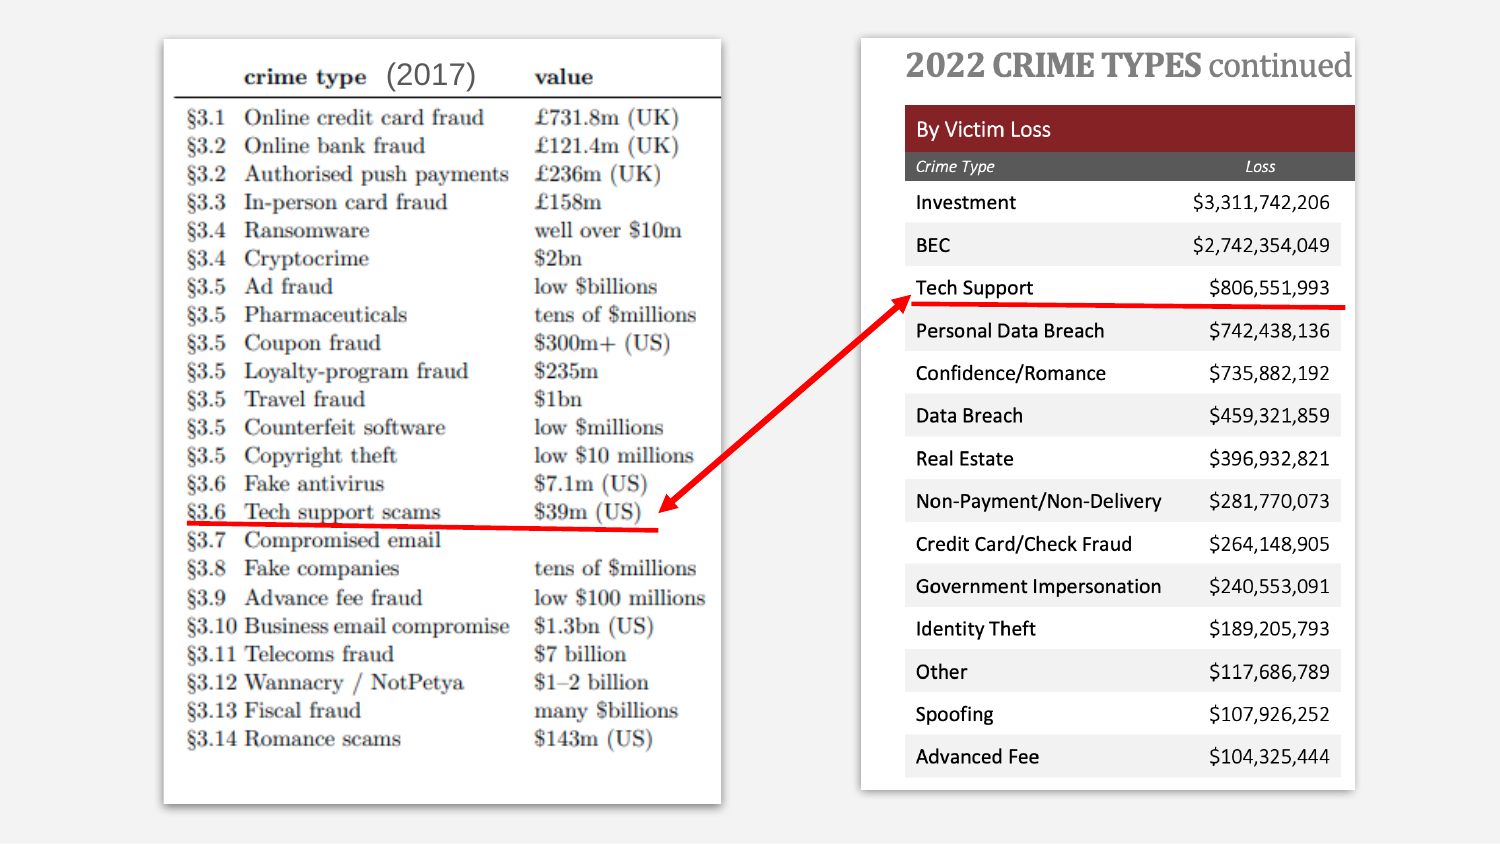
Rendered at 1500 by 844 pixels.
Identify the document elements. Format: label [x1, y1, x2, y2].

text_box [657, 294, 912, 514]
text_box [911, 303, 1346, 308]
picture [163, 39, 722, 805]
picture [861, 37, 1355, 790]
text_box [0, 0, 1500, 844]
text_box [186, 522, 659, 531]
